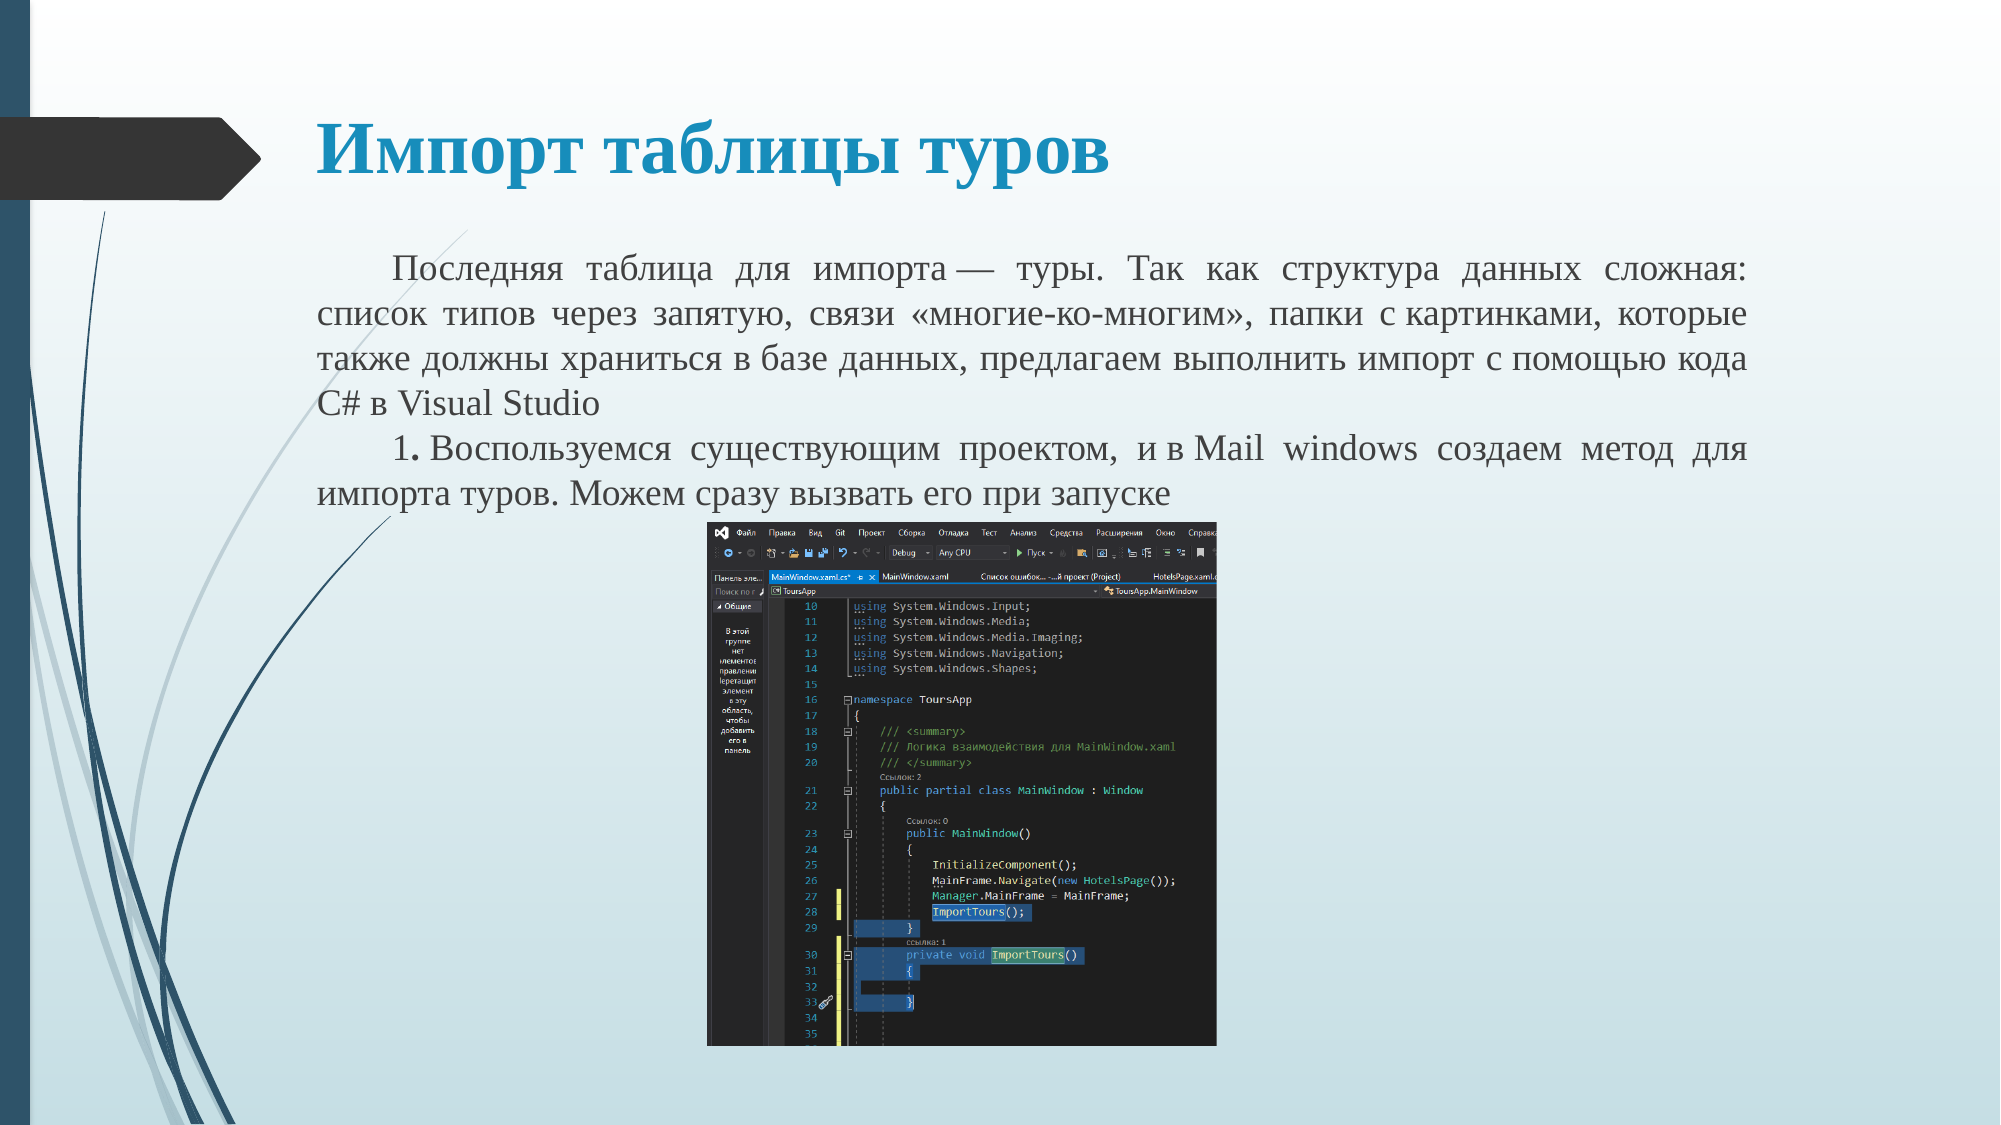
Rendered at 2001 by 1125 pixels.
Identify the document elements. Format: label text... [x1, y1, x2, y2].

title Импорт таблицы туров [301, 91, 1764, 224]
picture [706, 521, 1217, 1047]
list Последняя таблица для импорта — туры. Так как структура данных сложная: список типов через запятую, связи «многие-ко-многим», папки с картинками, которые также должны храниться в базе данных, предлагаем выполнить импорт с помощью кода С# в Visual Studio 1. Воспользуемся существующим проектом, и в Mail windows создаем метод для импорта туров. Можем сразу вызвать его при запуске [301, 235, 1765, 964]
